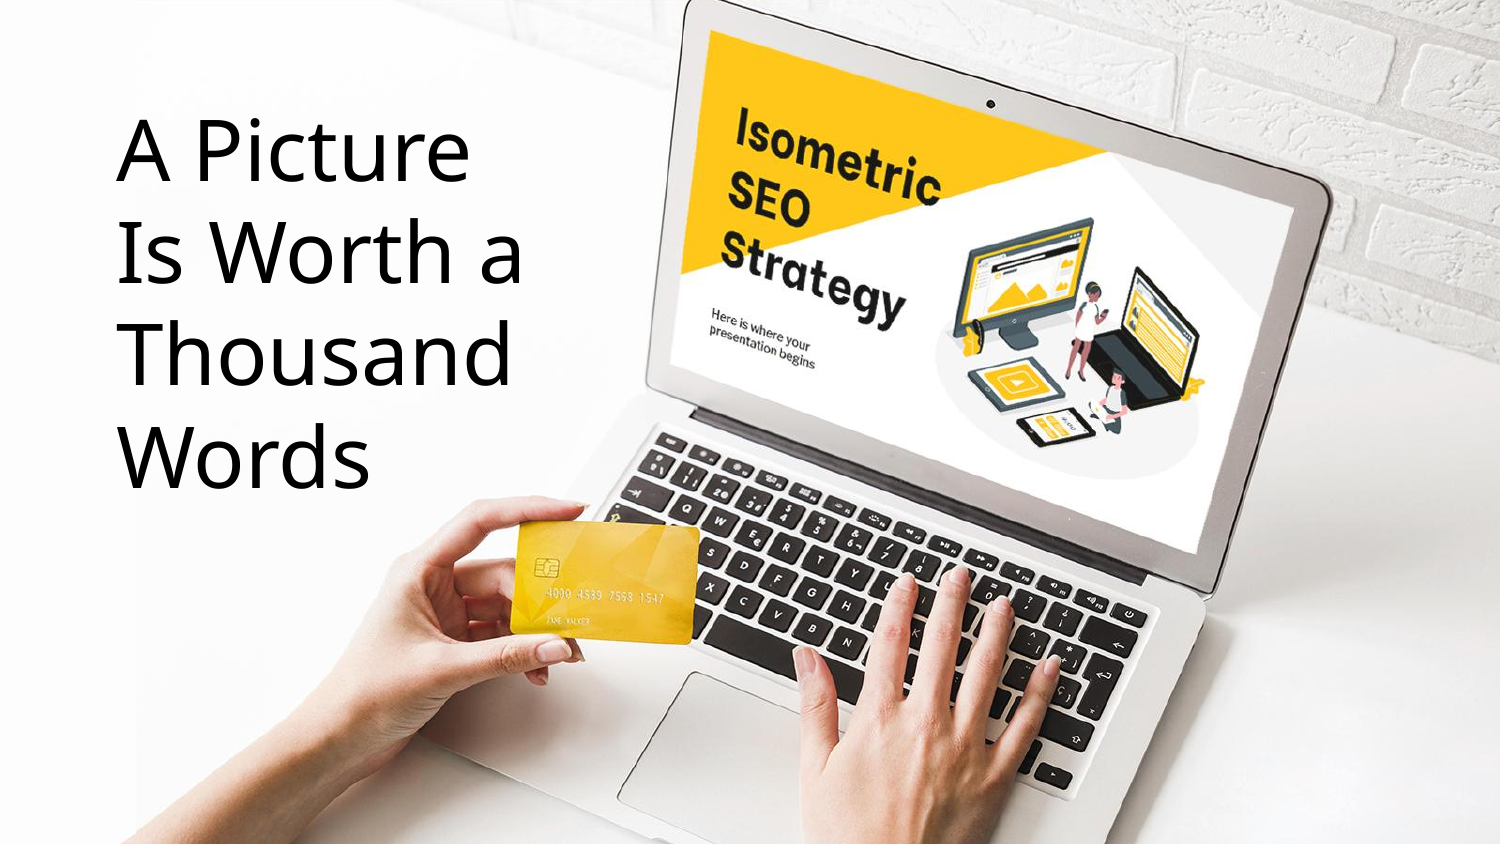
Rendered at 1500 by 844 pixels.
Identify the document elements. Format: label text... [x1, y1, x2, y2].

picture [0, 0, 1500, 844]
title A Picture Is Worth a Thousand Words [101, 80, 582, 547]
